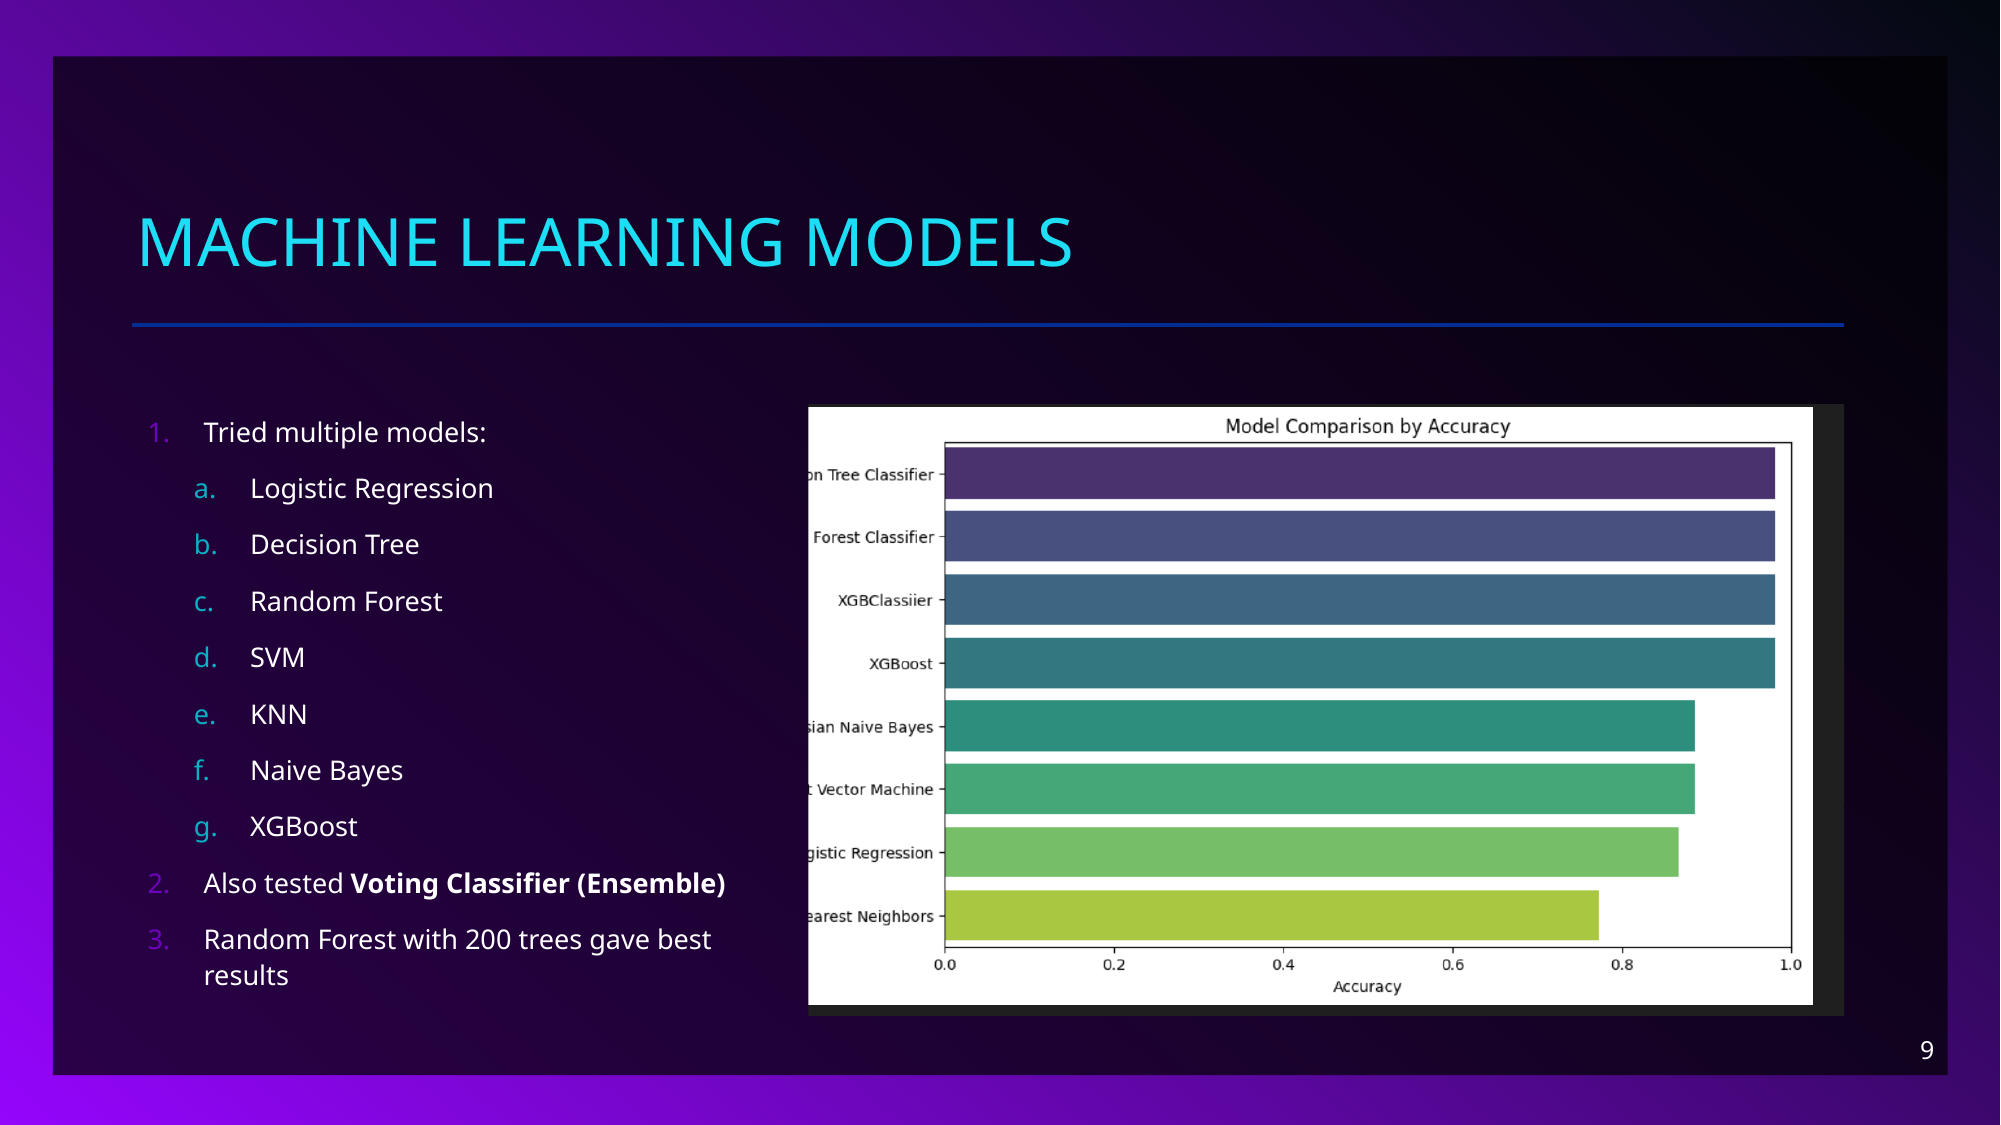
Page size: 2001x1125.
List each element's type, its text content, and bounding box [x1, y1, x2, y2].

list Tried multiple models: Logistic Regression Decision Tree Random Forest SVM KNN Naive Bayes XGBoost Also tested Voting Classifier (Ensemble) Random Forest with 200 trees gave best results [132, 404, 752, 1016]
title Machine Learning Models [121, 70, 1845, 289]
slide_number 9 [1499, 1021, 1950, 1082]
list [808, 404, 1845, 1016]
